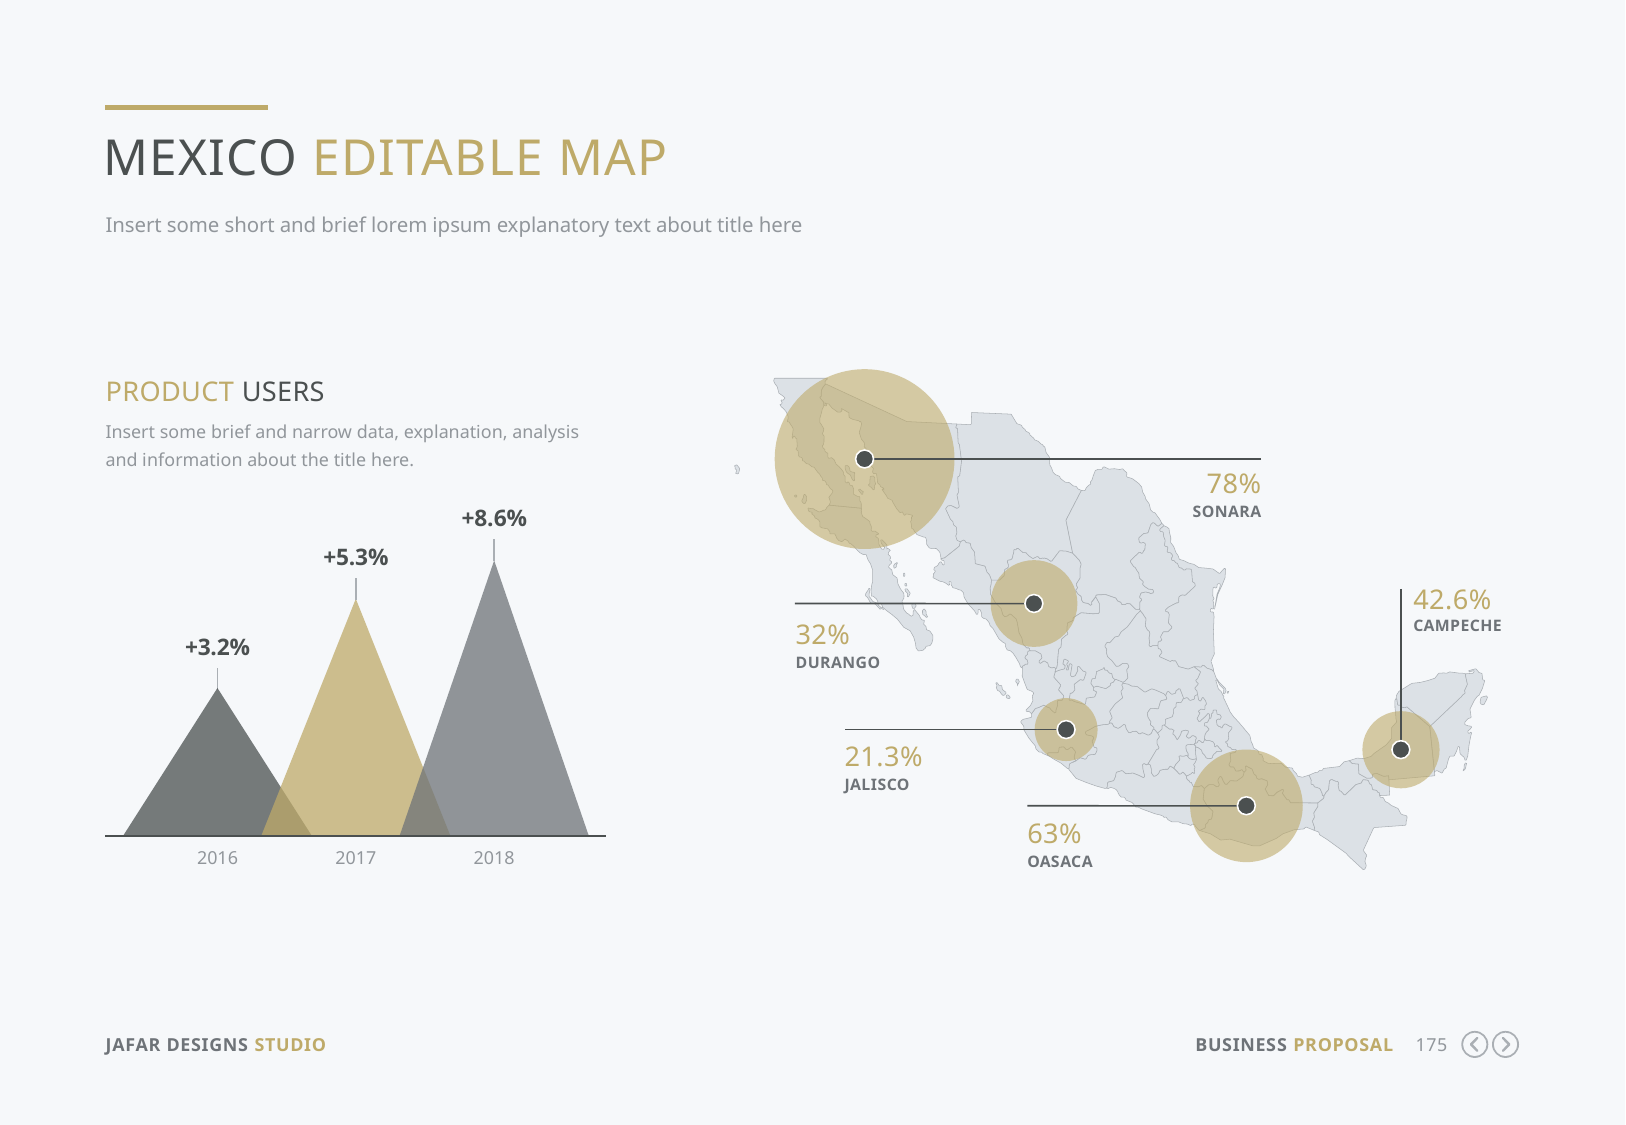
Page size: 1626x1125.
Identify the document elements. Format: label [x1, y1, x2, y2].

text_box [434, 846, 554, 868]
text_box [157, 846, 277, 868]
list [105, 209, 1519, 241]
text_box [105, 374, 613, 472]
text_box [434, 504, 554, 532]
text_box [734, 368, 1518, 871]
text_box [296, 542, 416, 570]
text_box [296, 846, 416, 868]
list [103, 125, 1518, 188]
text_box [122, 539, 590, 835]
text_box [157, 633, 277, 661]
